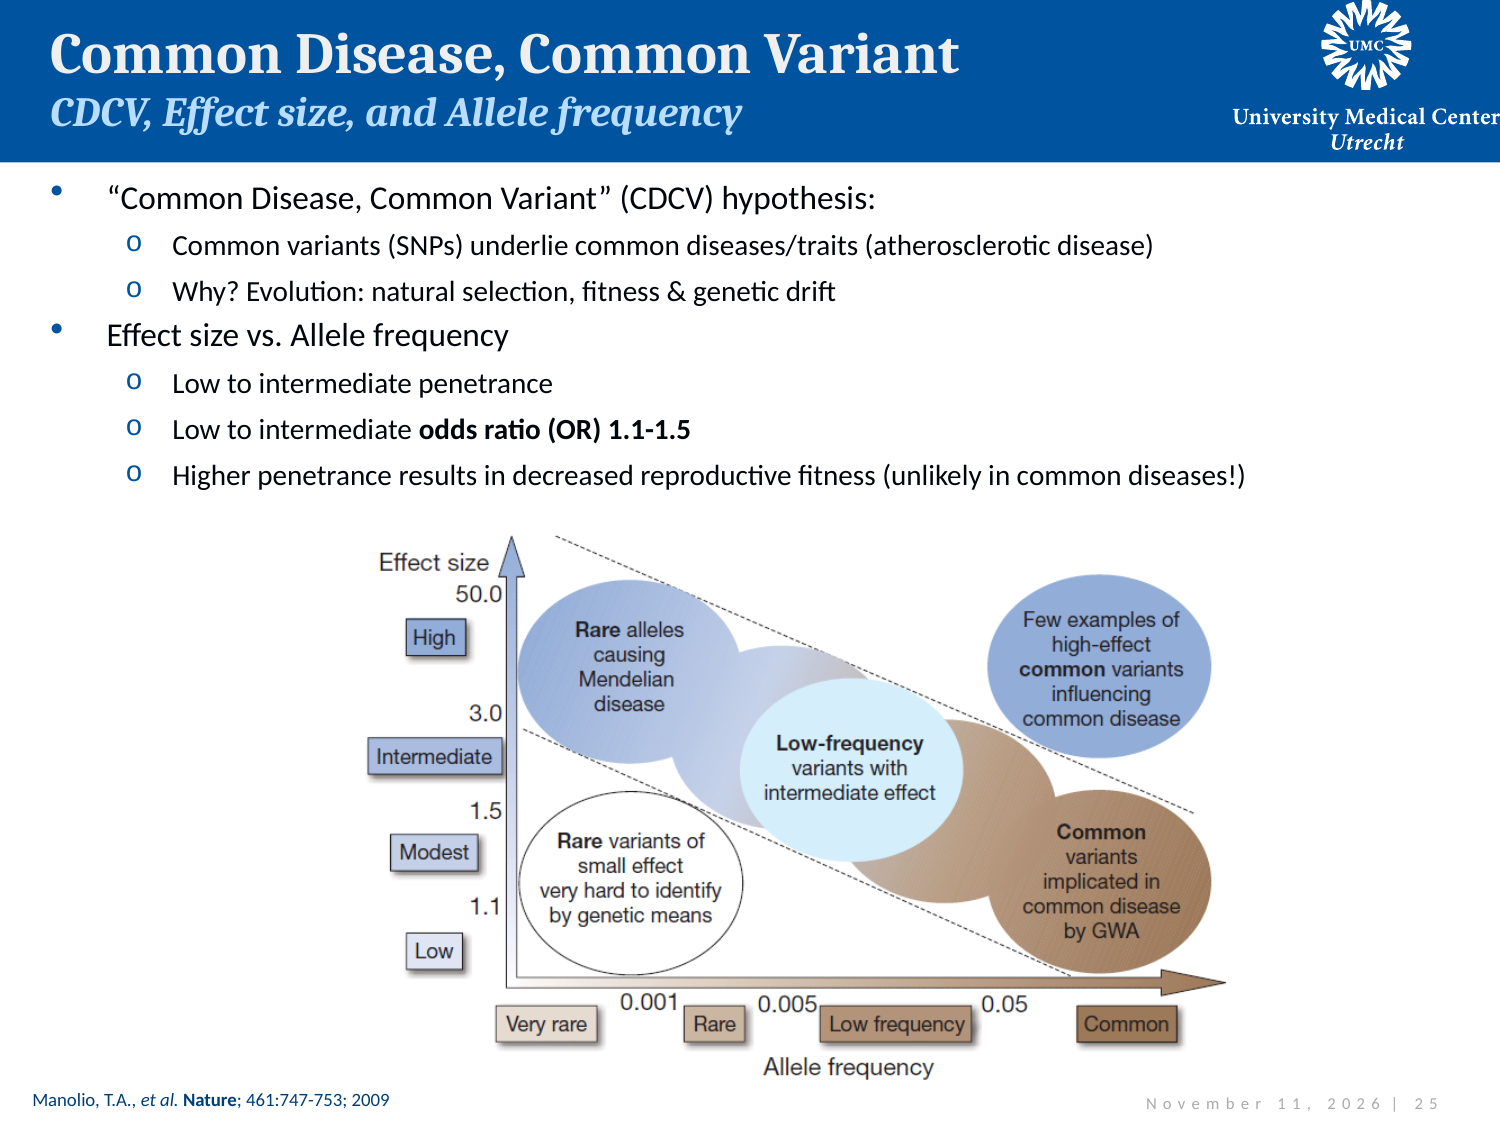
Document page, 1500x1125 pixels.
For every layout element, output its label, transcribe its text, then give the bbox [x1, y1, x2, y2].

list “Common Disease, Common Variant” (CDCV) hypothesis: Common variants (SNPs) underlie common diseases/traits (atherosclerotic disease) Why? Evolution: natural selection, fitness & genetic drift Effect size vs. Allele frequency Low to intermediate penetrance Low to intermediate odds ratio (OR) 1.1-1.5 Higher penetrance results in decreased reproductive fitness (unlikely in common diseases!) [35, 162, 1453, 1078]
picture [363, 526, 1235, 1083]
text_box Manolio, T.A., et al. Nature; 461:747-753; 2009 [17, 1080, 768, 1118]
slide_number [1068, 1087, 1453, 1118]
title Common Disease, Common Variant CDCV, Effect size, and Allele frequency [34, 0, 1238, 151]
